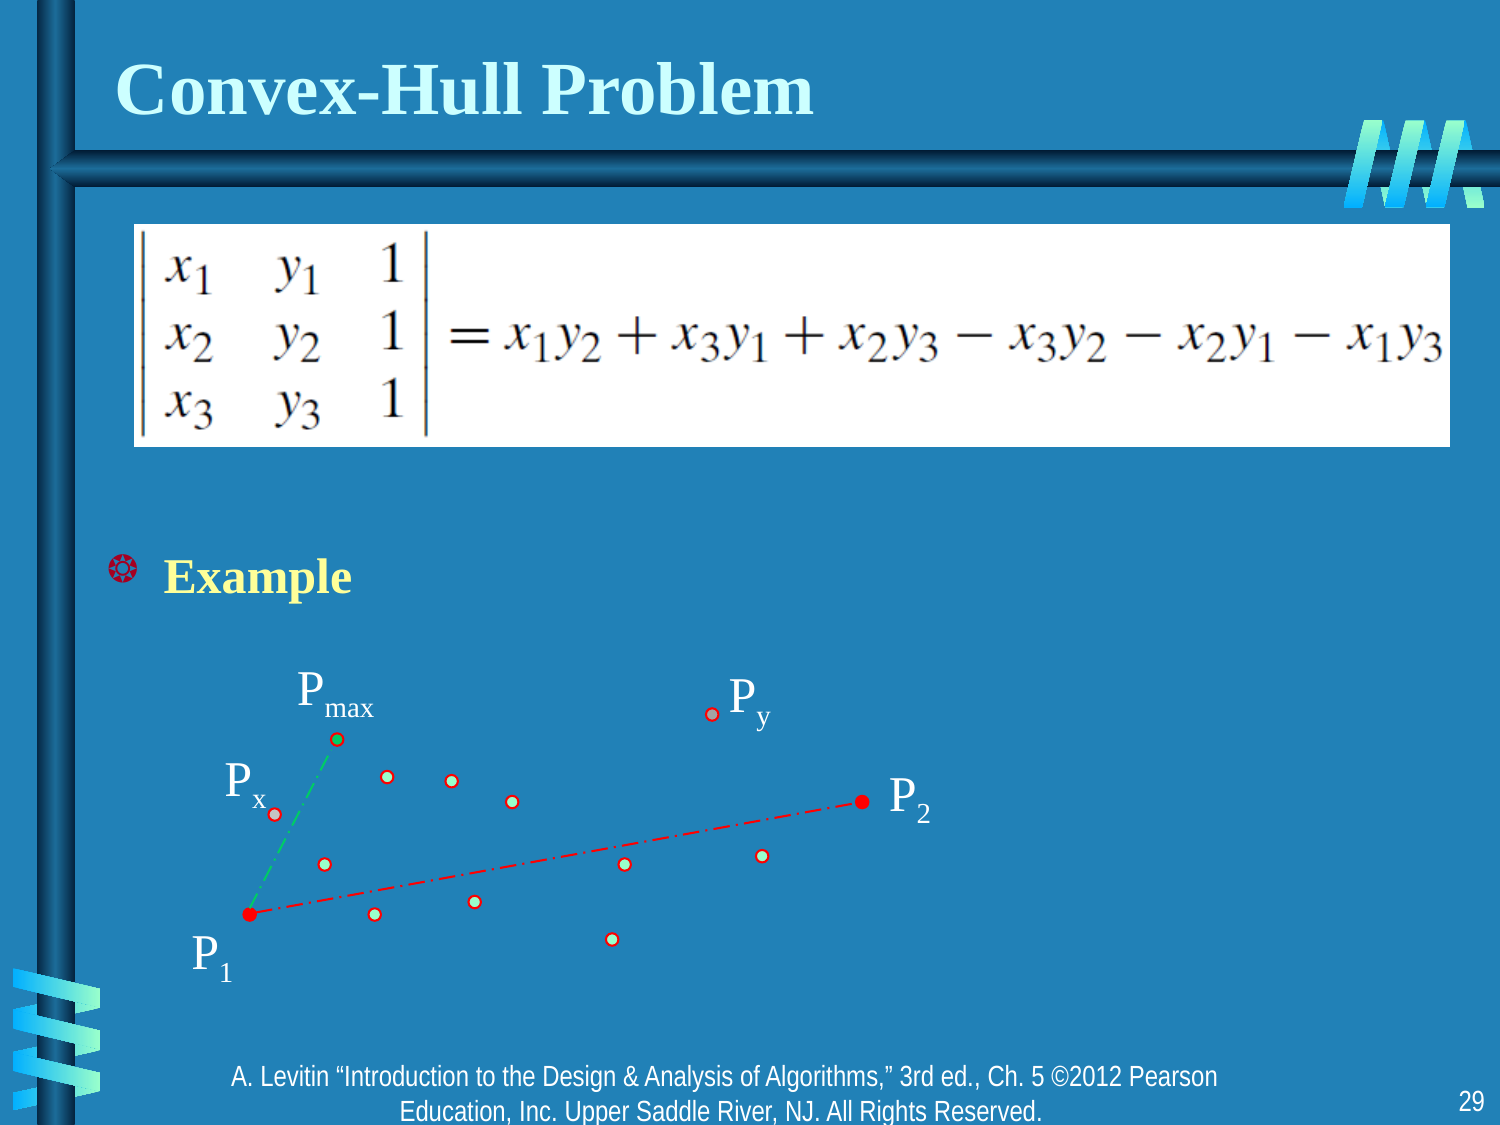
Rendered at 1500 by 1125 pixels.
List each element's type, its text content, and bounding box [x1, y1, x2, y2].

slide_number 29 [1187, 1074, 1500, 1125]
picture [134, 224, 1450, 447]
title Convex-Hull Problem [99, 24, 1345, 138]
footer A. Levitin “Introduction to the Design & Analysis of Algorithms,” 3rd ed., Ch. 5 ©2012 Pearson Education, Inc. Upper Saddle River, NJ. All Rights Reserved. [200, 1050, 1250, 1100]
list Example [92, 535, 1493, 613]
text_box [174, 647, 948, 988]
